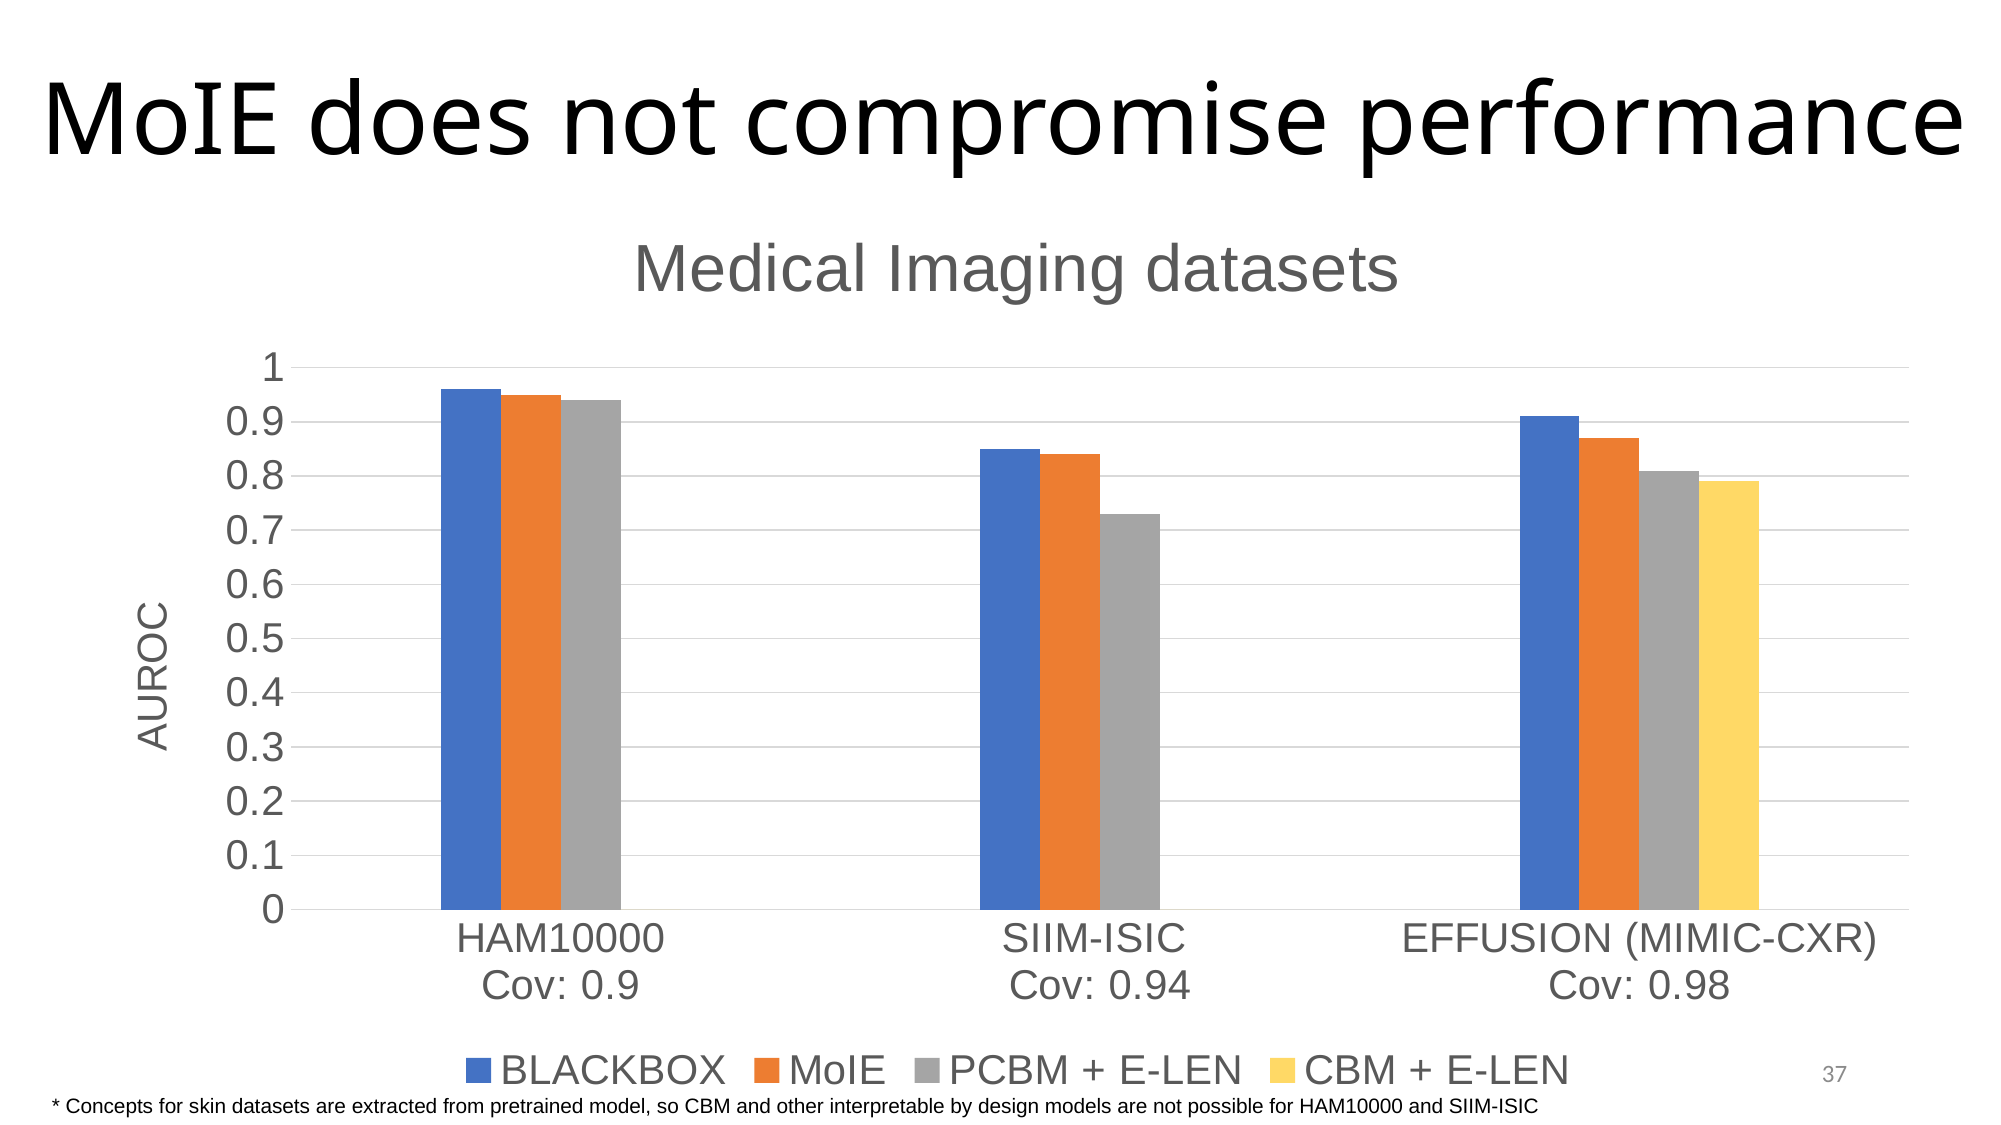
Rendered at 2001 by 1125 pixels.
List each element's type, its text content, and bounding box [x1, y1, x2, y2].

text_box MoIE does not compromise performance [25, 47, 2000, 183]
text_box * Concepts for skin datasets are extracted from pretrained model, so CBM and other interpretable by design models are not possible for HAM10000 and SIIM-ISIC [37, 1085, 1554, 1125]
chart [89, 184, 1947, 1103]
